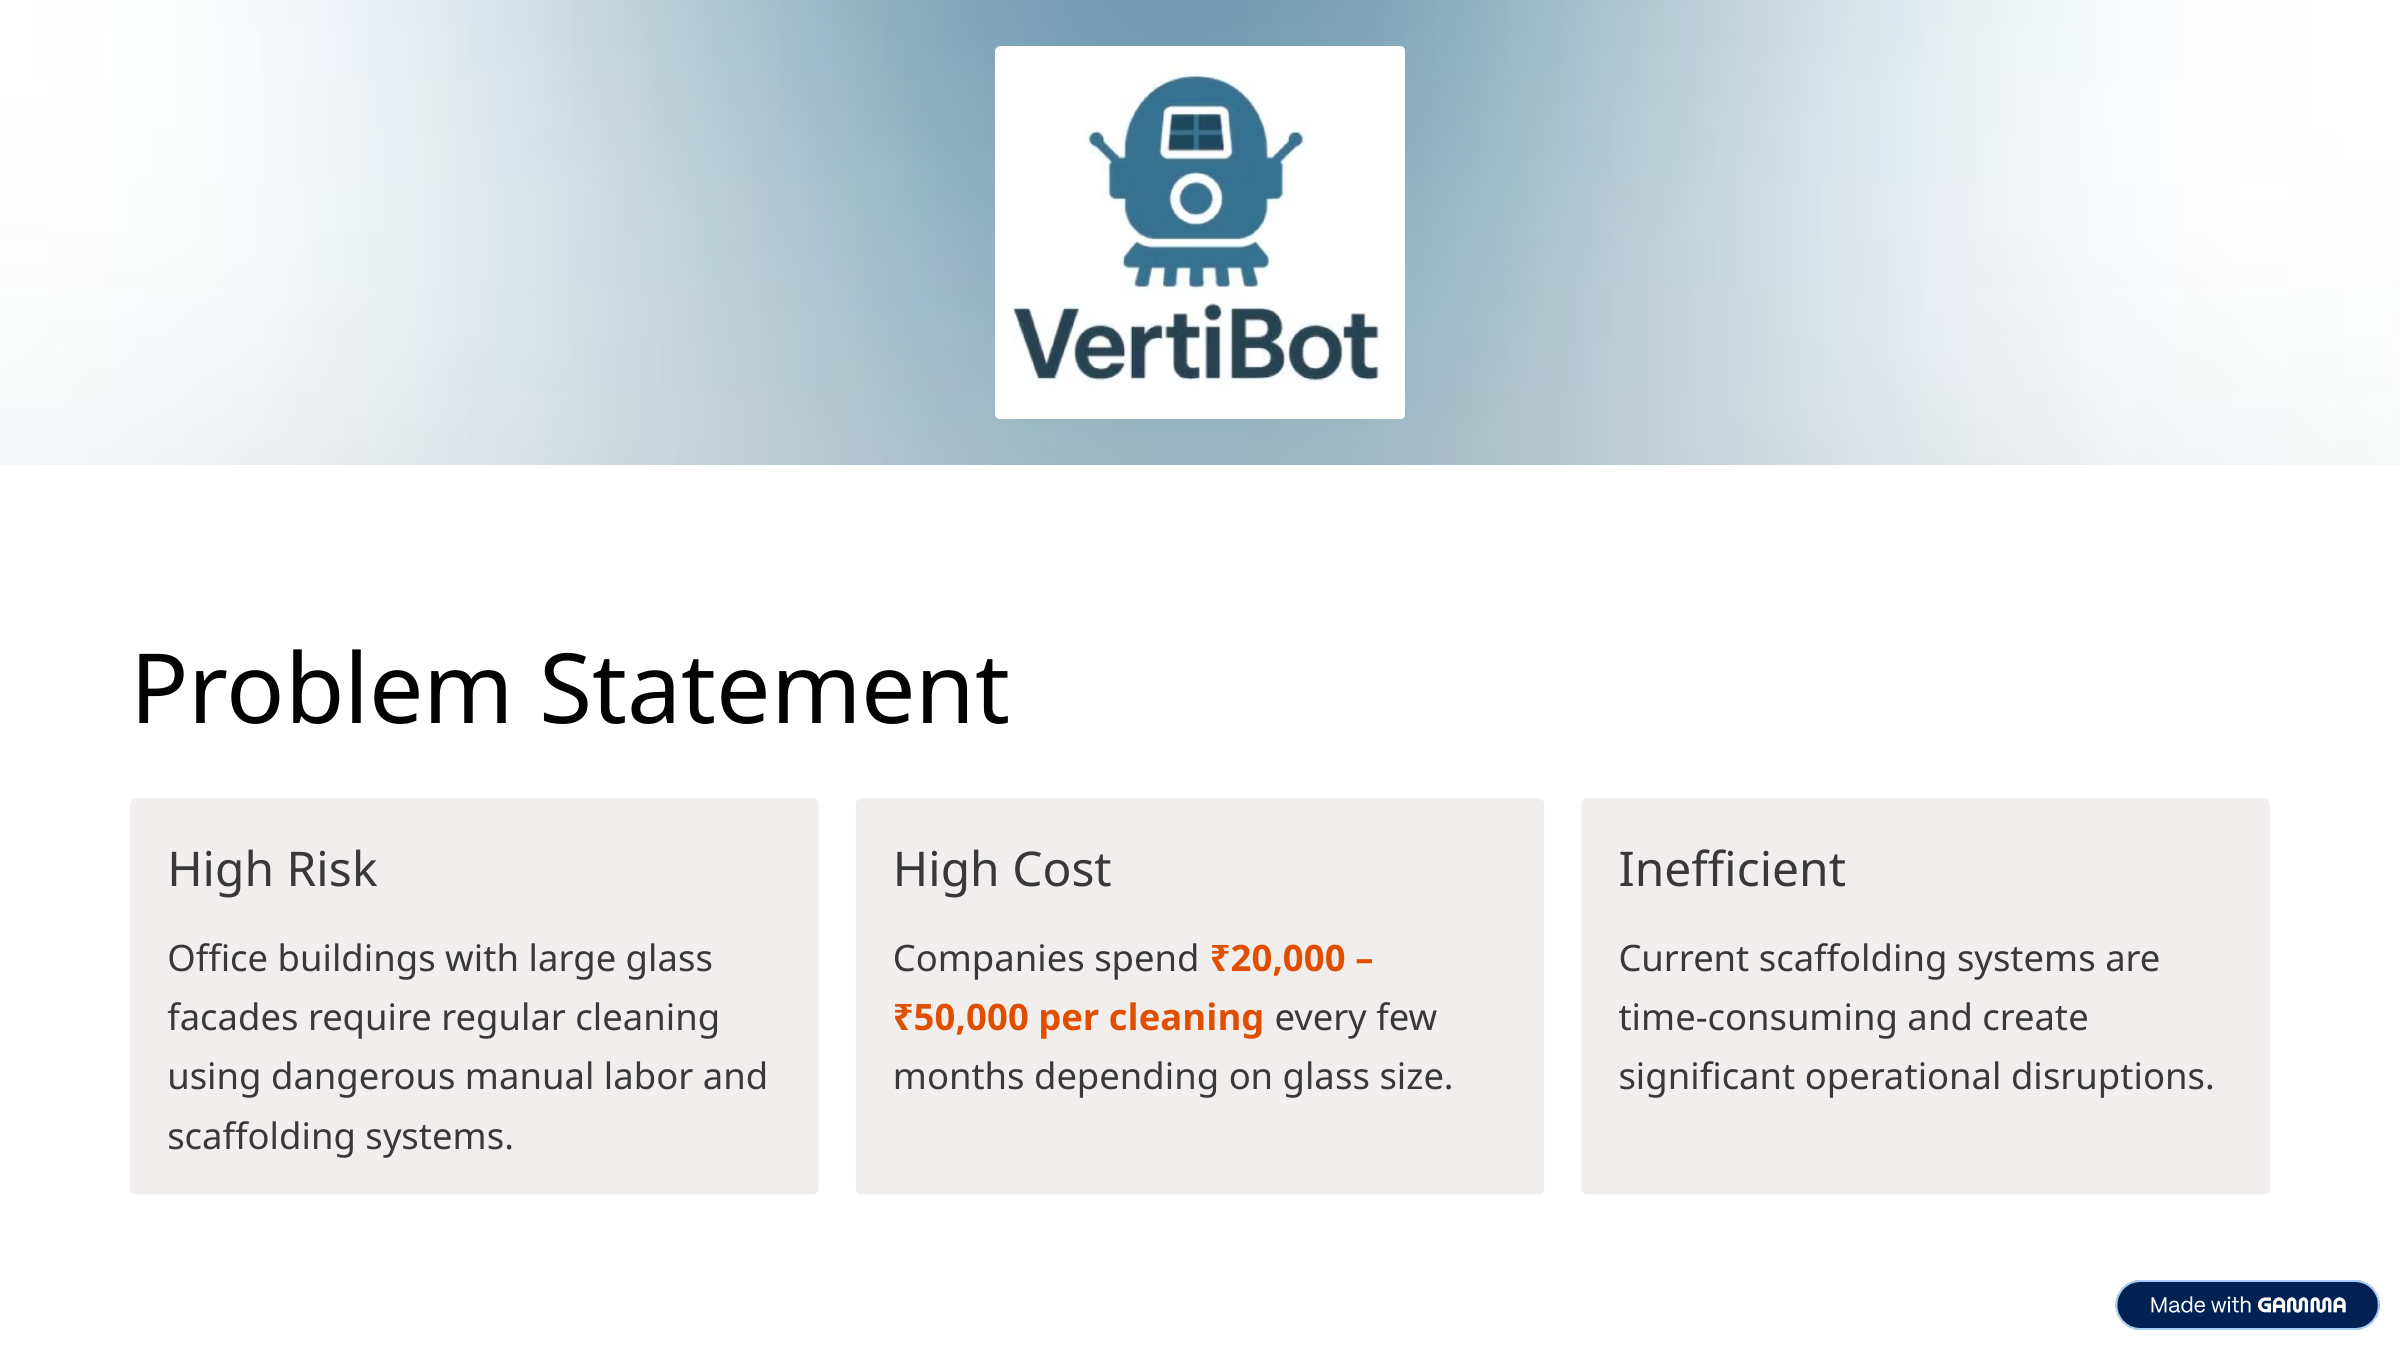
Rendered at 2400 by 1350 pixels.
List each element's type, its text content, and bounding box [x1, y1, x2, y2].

text_box High Risk [167, 835, 656, 897]
picture [0, 0, 2400, 466]
text_box [855, 798, 1545, 1195]
picture [2106, 1271, 2389, 1339]
text_box [130, 798, 819, 1195]
text_box Current scaffolding systems are time-consuming and create significant operational disruptions. [1618, 919, 2233, 1098]
text_box Companies spend ₹20,000 – ₹50,000 per cleaning every few months depending on glass size. [892, 919, 1507, 1098]
text_box Inefficient [1618, 835, 2107, 897]
text_box Problem Statement [130, 620, 1107, 743]
text_box Office buildings with large glass facades require regular cleaning using dangerous manual labor and scaffolding systems. [167, 919, 782, 1158]
text_box High Cost [892, 835, 1382, 897]
text_box [1581, 798, 2270, 1195]
